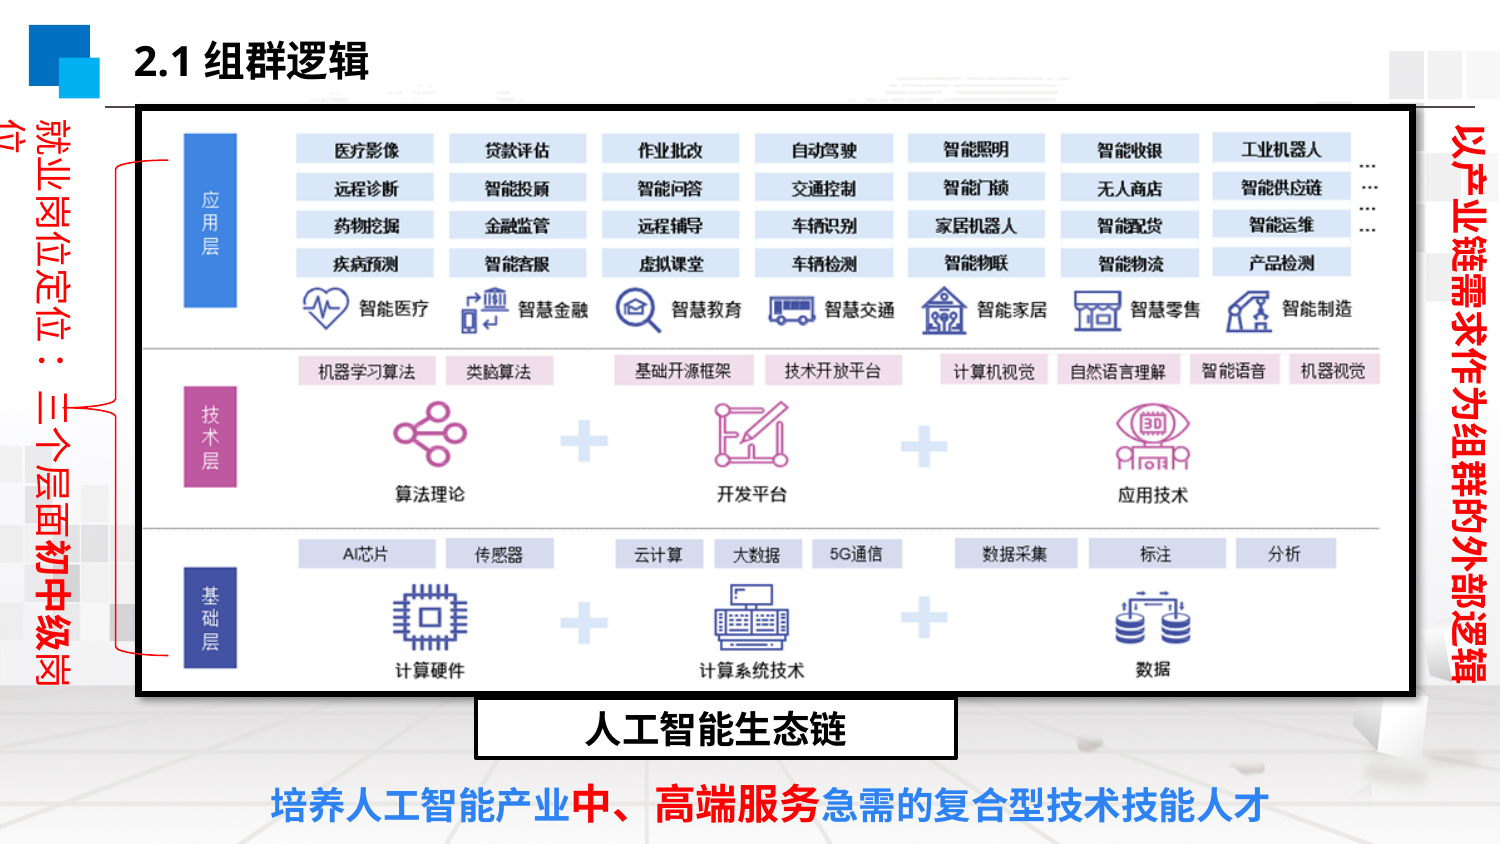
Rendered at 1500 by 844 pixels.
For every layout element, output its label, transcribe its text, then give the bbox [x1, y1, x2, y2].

text_box 就业岗位定位 ：三个层面初中级岗位 [8, 103, 85, 740]
text_box 以产业链需求作为组群的外部逻辑 [1424, 108, 1500, 745]
text_box 人工智能生态链 [474, 700, 958, 760]
picture [0, 0, 1500, 844]
text_box [85, 161, 136, 654]
text_box 培养人工智能产业中、高端服务急需的复合型技术技能人才 [255, 770, 1286, 836]
picture [141, 110, 1410, 692]
text_box 2.1组群逻辑 [118, 27, 755, 93]
